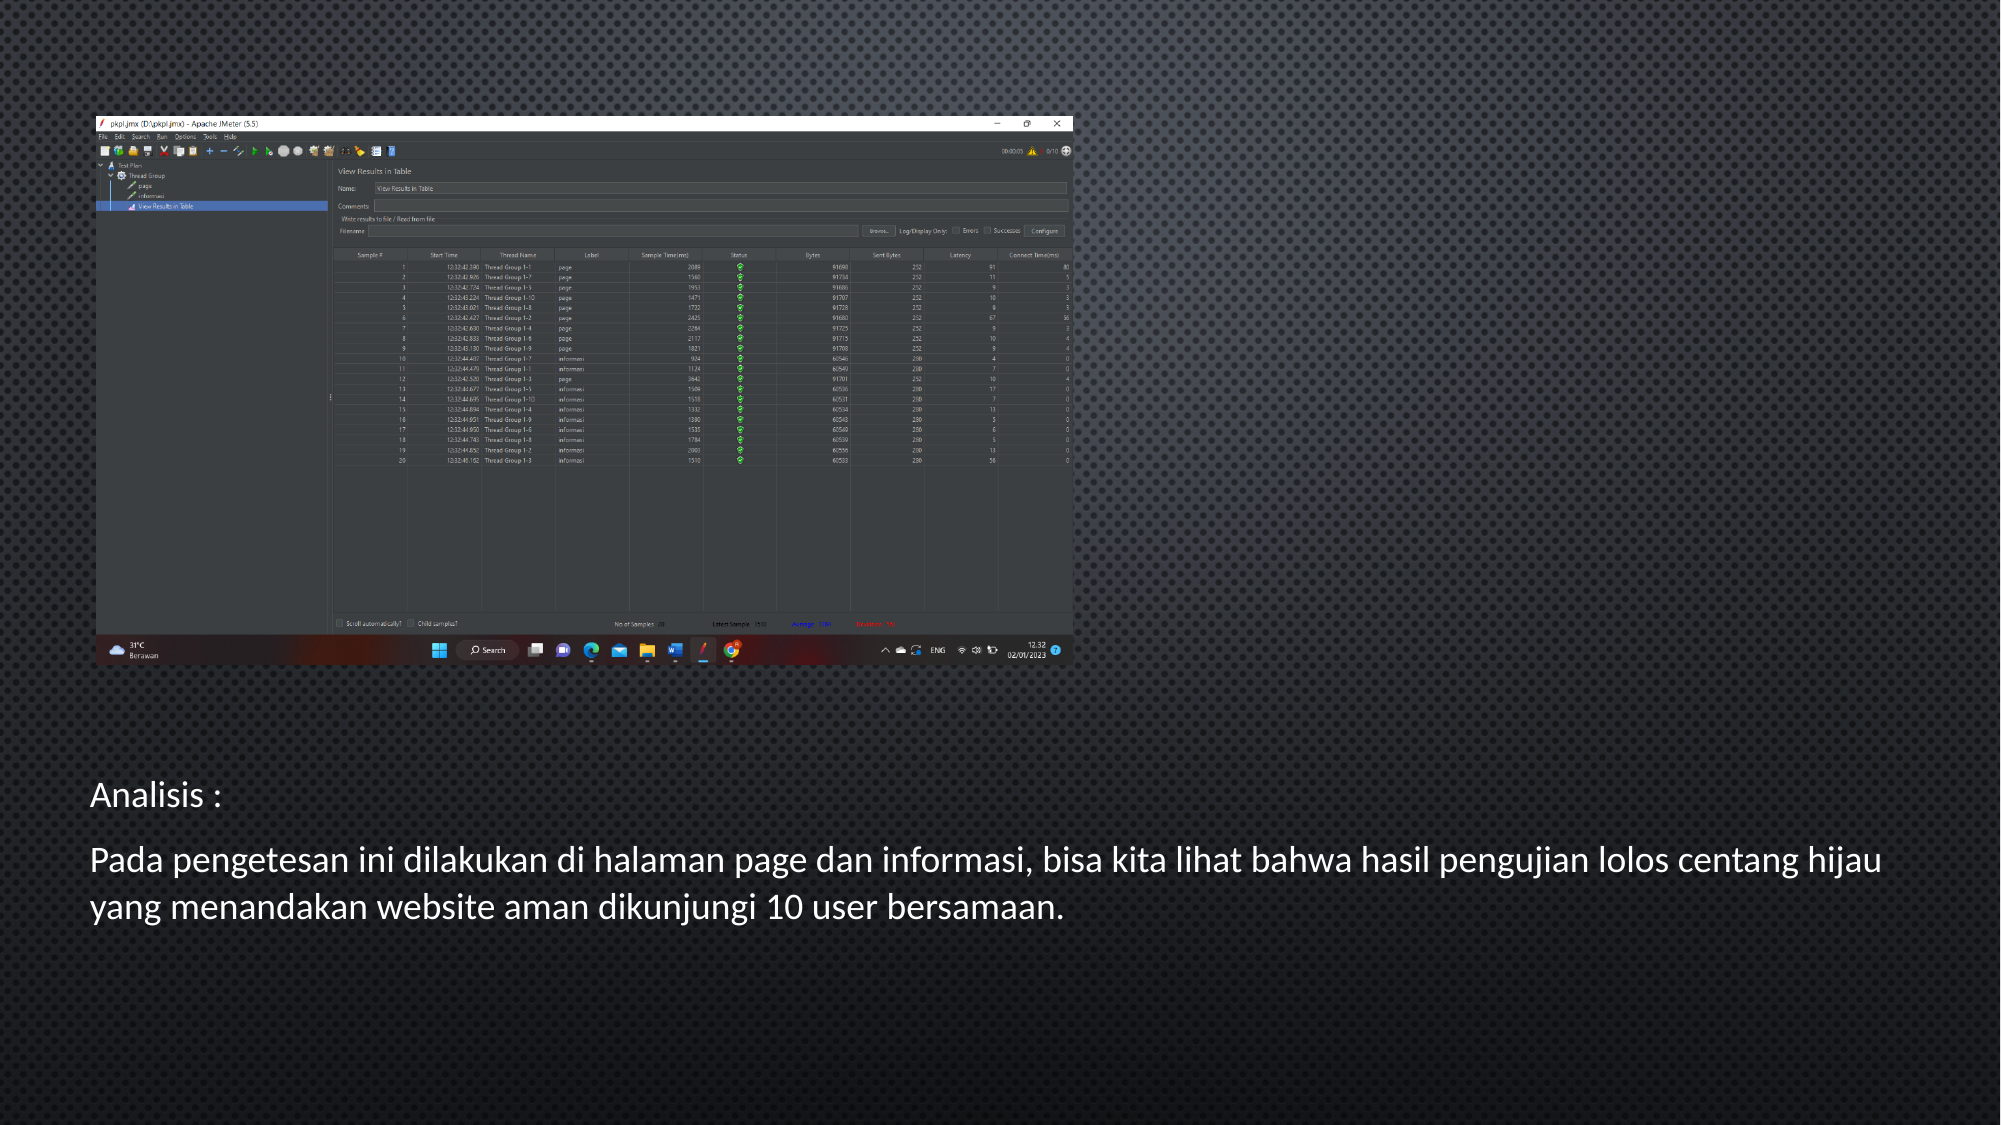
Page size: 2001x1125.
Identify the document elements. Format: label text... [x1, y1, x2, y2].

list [95, 115, 1073, 666]
text_box Analisis : Pada pengetesan ini dilakukan di halaman page dan informasi, bisa kita lihat bahwa hasil pengujian lolos centang hijau yang menandakan website aman dikunjungi 10 user bersamaan. [0, 760, 1956, 935]
